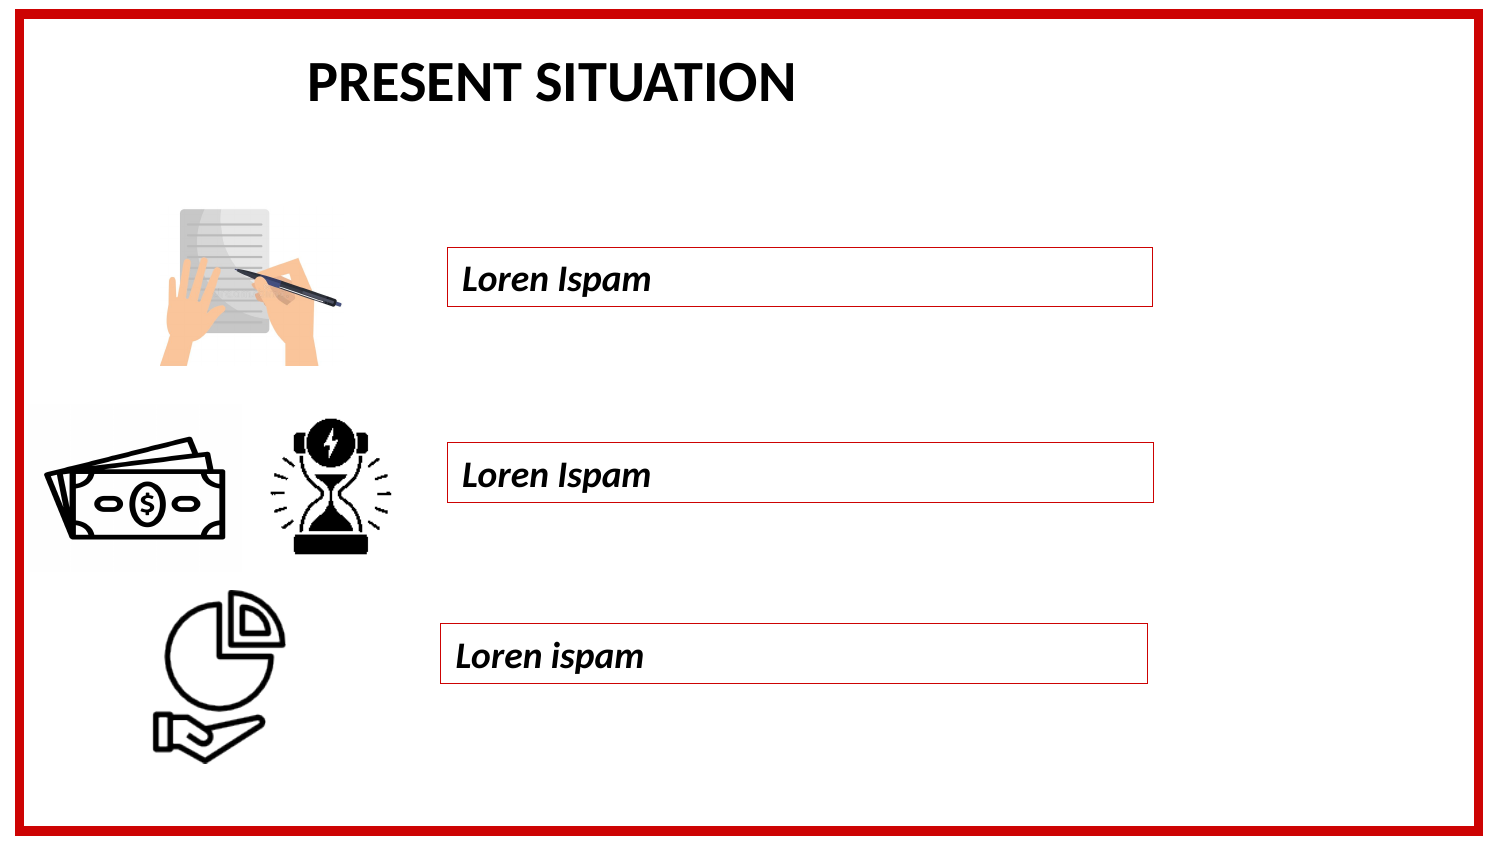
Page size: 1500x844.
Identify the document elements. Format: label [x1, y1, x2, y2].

picture [133, 590, 306, 764]
text_box [19, 13, 1480, 832]
picture [27, 399, 405, 577]
picture [160, 206, 344, 366]
